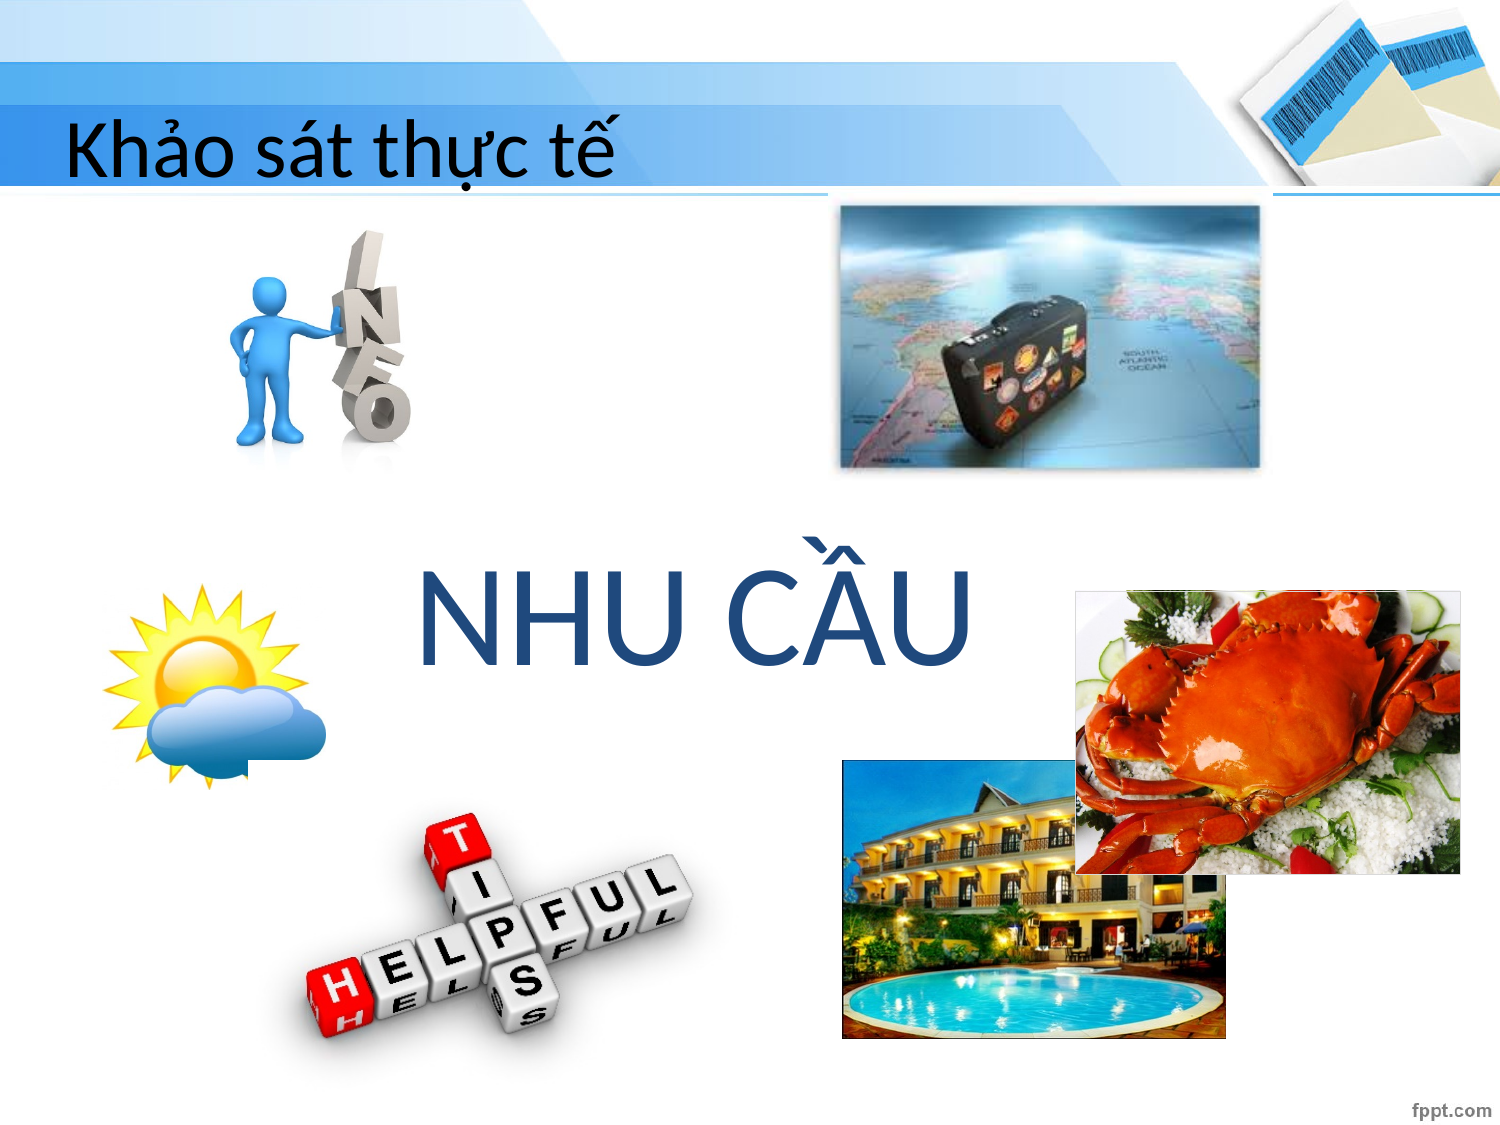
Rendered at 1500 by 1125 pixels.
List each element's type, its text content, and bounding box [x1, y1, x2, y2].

picture [0, 0, 1500, 1125]
text_box Khảo sát thực tế [50, 86, 634, 202]
text_box NHU CẦU [399, 512, 1026, 702]
